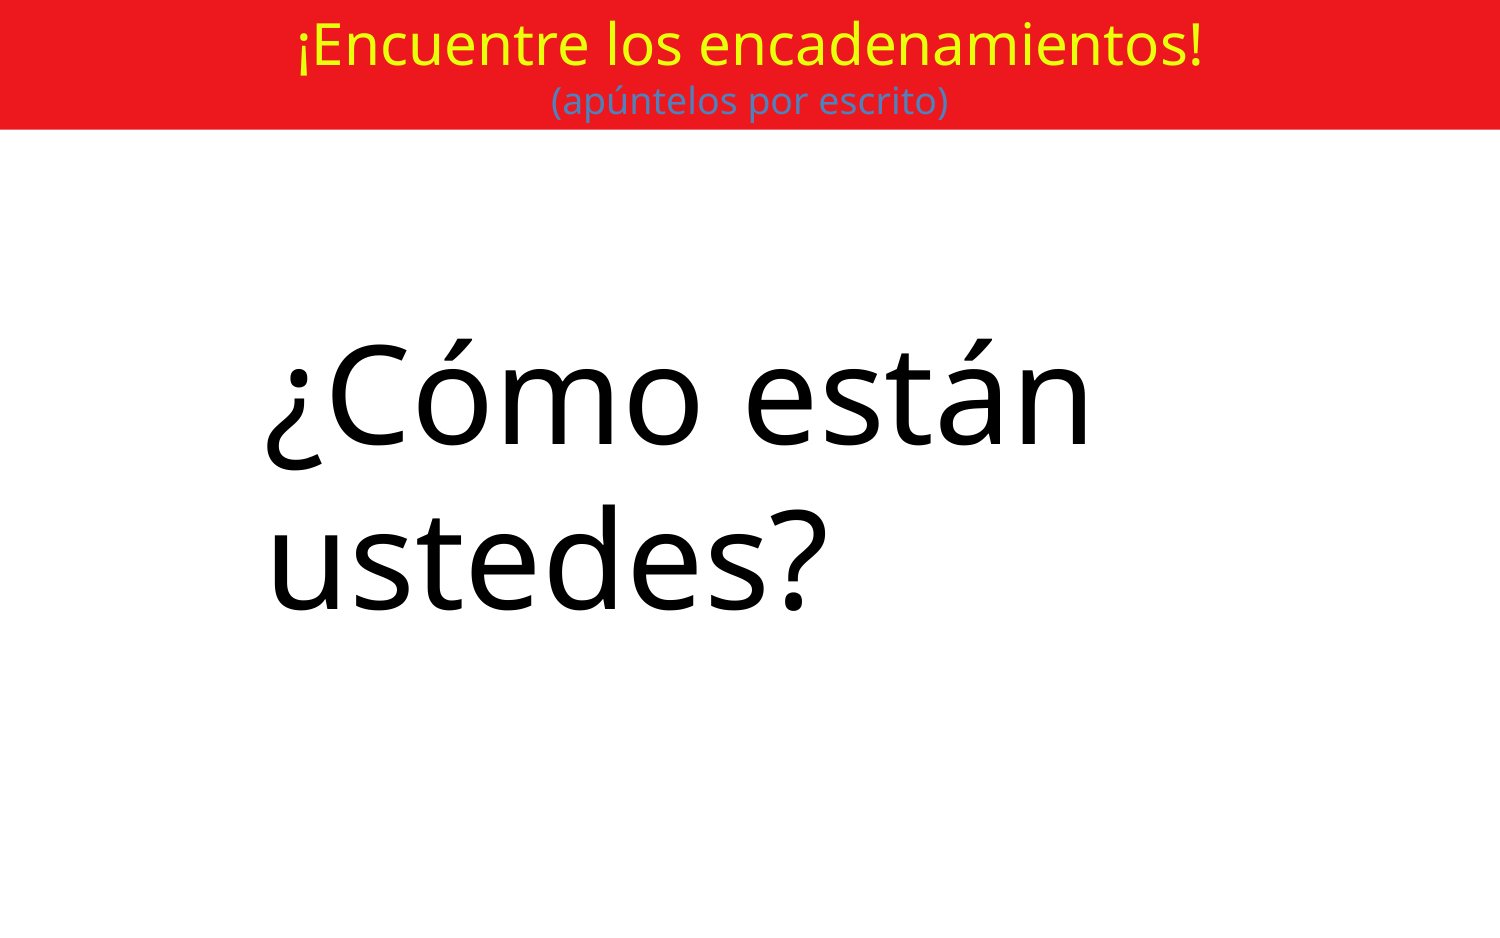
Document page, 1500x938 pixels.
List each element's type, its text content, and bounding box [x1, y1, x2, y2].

text_box ¿Cómo están ustedes? [249, 299, 1313, 645]
text_box ¡Encuentre los encadenamientos! (apúntelos por escrito) [0, 0, 1500, 130]
